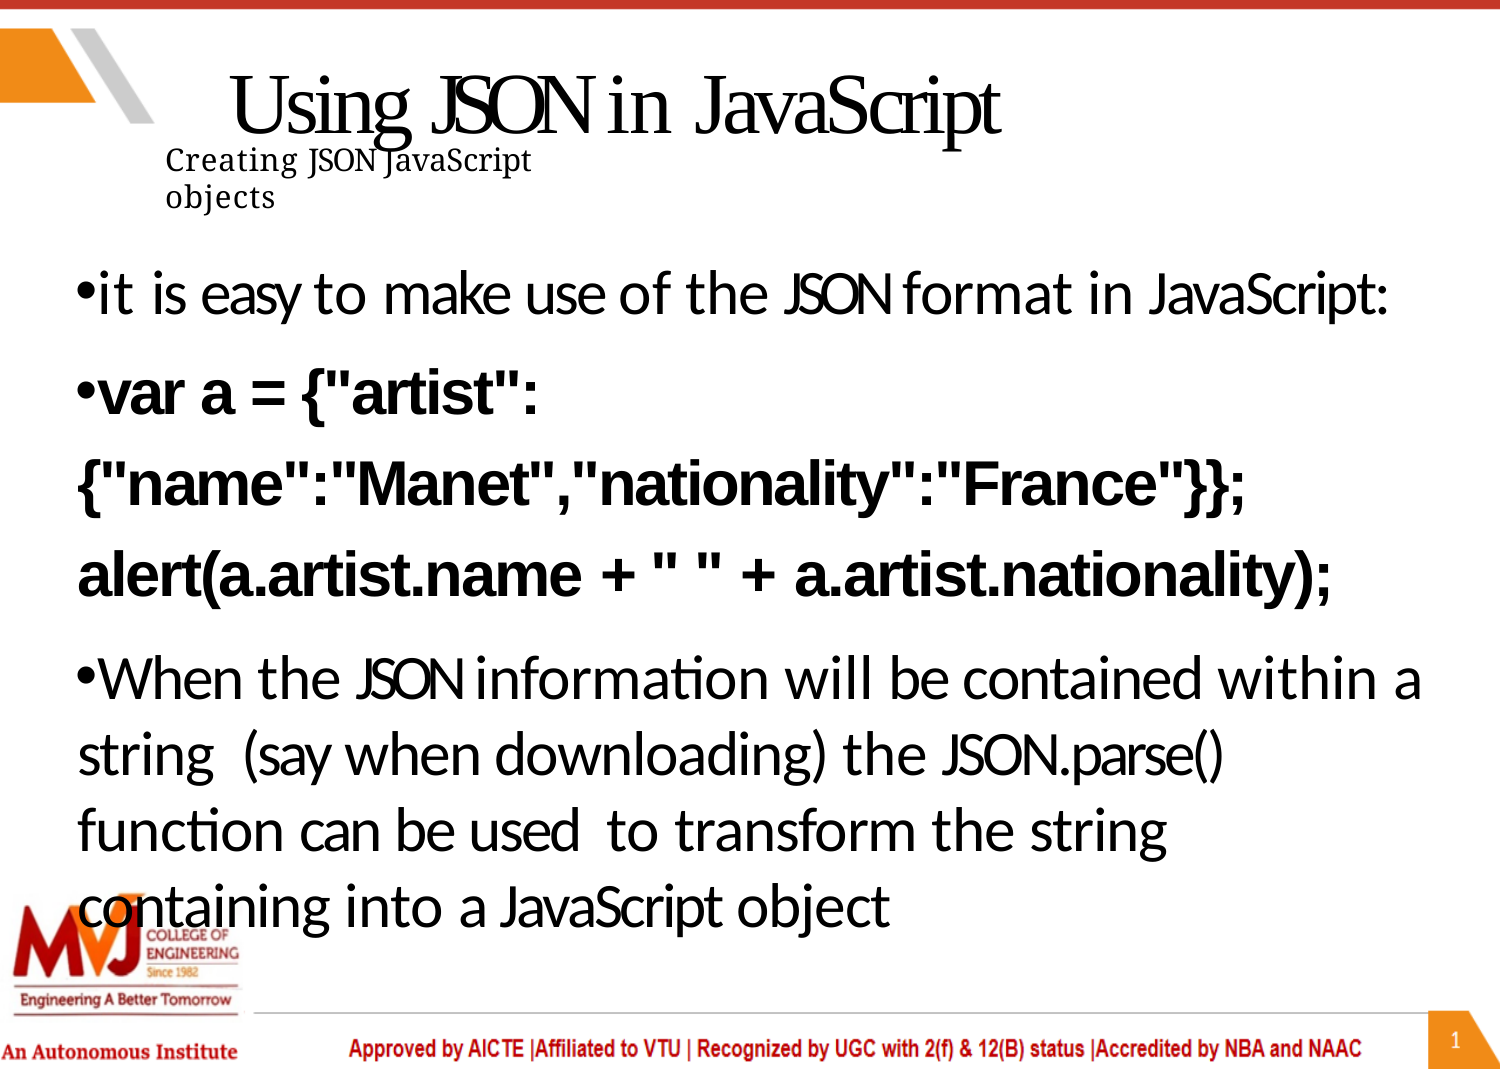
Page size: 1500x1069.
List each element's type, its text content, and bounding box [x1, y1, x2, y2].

title Using JSON in JavaScript [162, 7, 1066, 189]
list it is easy to make use of the JSON format in JavaScript: var a = {"artist": {"name":"Manet","nationality":"France"}}; alert(a.artist.name + " " + a.artist.nationality); When the JSON information will be contained within a string (say when downloading) the JSON.parse() function can be used to transform the string containing into a JavaScript object [75, 249, 1425, 941]
text_box Creating JSON JavaScript objects [162, 138, 639, 216]
picture [0, 0, 1500, 1069]
